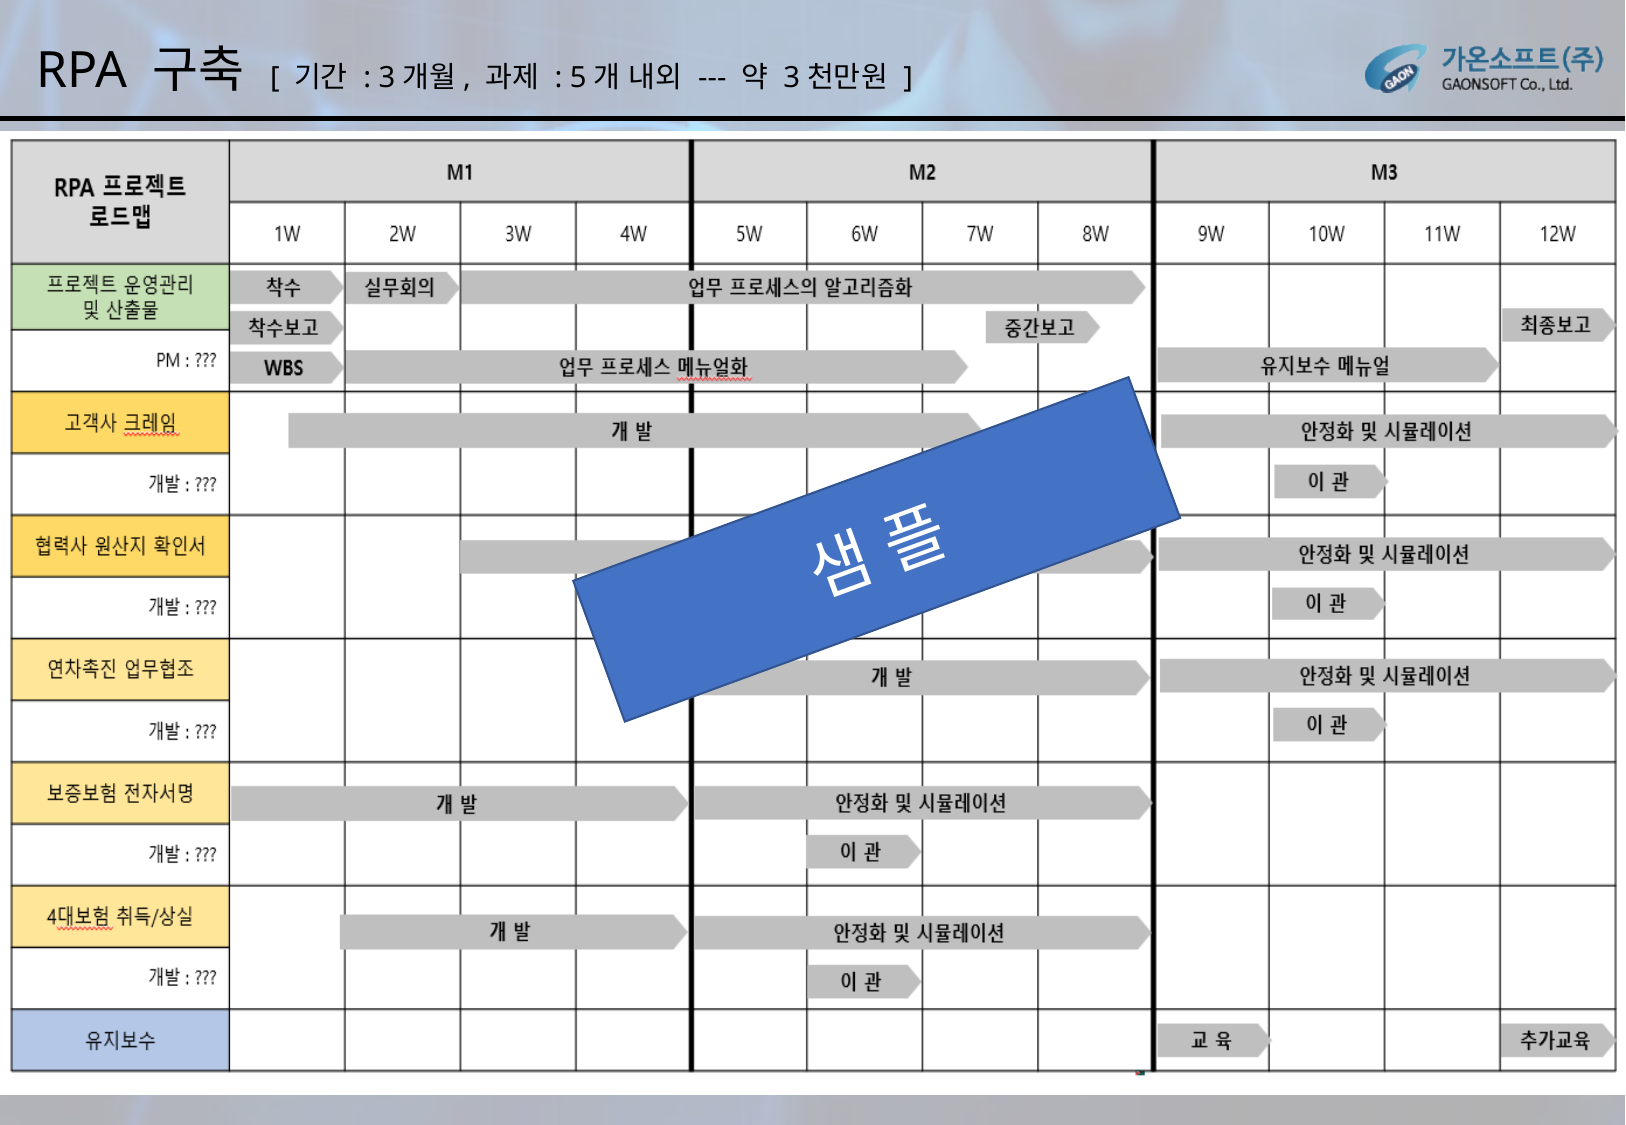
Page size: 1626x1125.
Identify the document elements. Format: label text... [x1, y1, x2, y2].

text_box RPA 구축 [ 기간 : 3개월, 과제 : 5개 내외 --- 약 3천만원 ] [21, 30, 954, 105]
picture [0, 131, 1625, 1095]
picture [1365, 43, 1604, 93]
